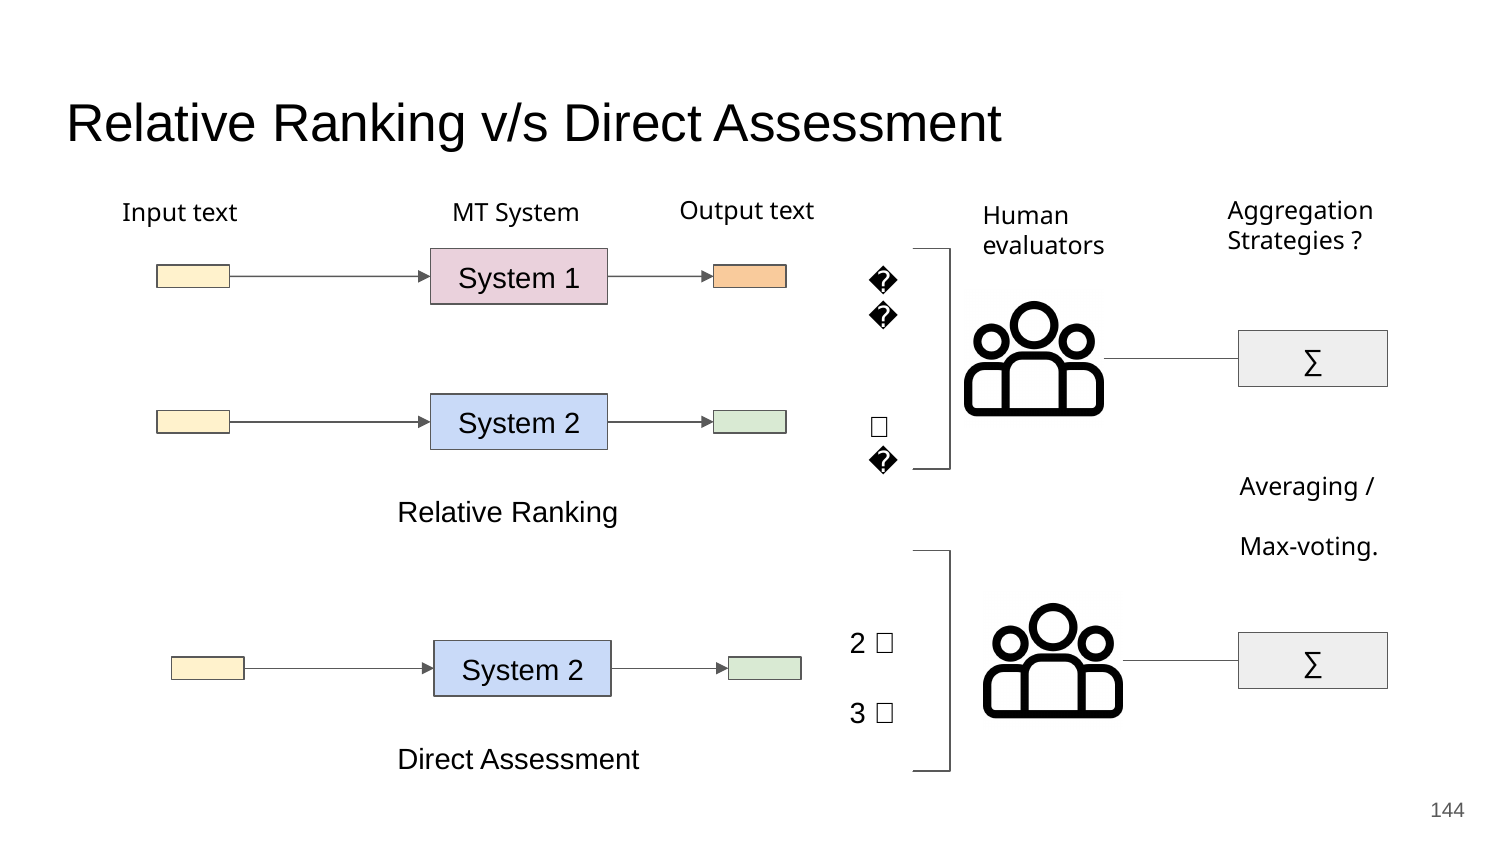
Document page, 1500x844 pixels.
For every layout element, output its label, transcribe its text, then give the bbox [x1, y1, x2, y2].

text_box System 1 [430, 248, 608, 305]
text_box [713, 410, 787, 433]
text_box Output text [664, 179, 836, 236]
text_box [713, 265, 787, 288]
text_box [816, 550, 951, 772]
text_box ∑ [1238, 330, 1388, 387]
text_box [156, 410, 230, 433]
text_box Human evaluators [967, 184, 1139, 231]
text_box System 2 [434, 640, 612, 697]
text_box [816, 248, 951, 470]
text_box System 2 [430, 393, 608, 450]
text_box Input text [107, 181, 279, 228]
text_box Relative Ranking [382, 477, 663, 524]
text_box Averaging / Max-voting. [1224, 455, 1402, 536]
text_box [728, 657, 801, 680]
text_box Direct Assessment [382, 725, 663, 772]
picture [964, 289, 1104, 429]
text_box [156, 265, 230, 288]
text_box [171, 657, 245, 680]
title Relative Ranking v/s Direct Assessment [51, 72, 1449, 167]
text_box Aggregation Strategies ? [1212, 179, 1414, 274]
picture [983, 591, 1123, 731]
slide_number ‹#› [1389, 776, 1480, 842]
text_box ∑ [1238, 632, 1388, 689]
text_box MT System [437, 181, 609, 228]
